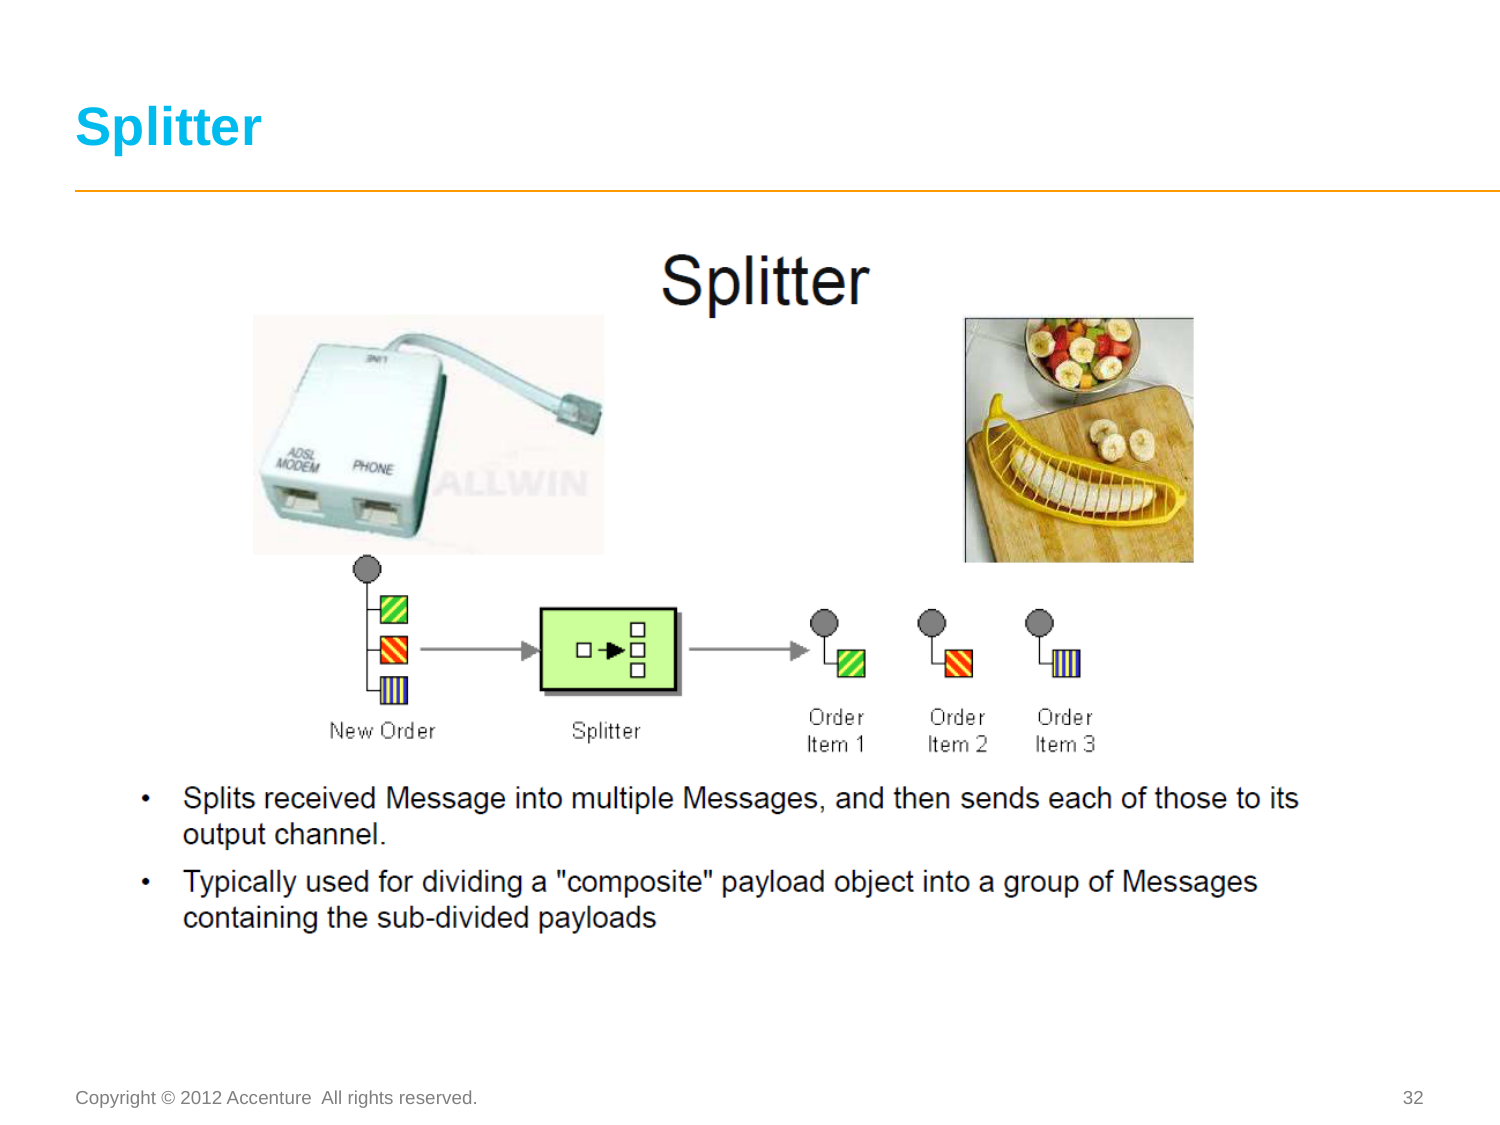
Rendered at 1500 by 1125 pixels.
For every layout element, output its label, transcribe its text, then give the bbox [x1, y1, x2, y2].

title Splitter [75, 27, 1422, 157]
picture [124, 237, 1425, 1001]
